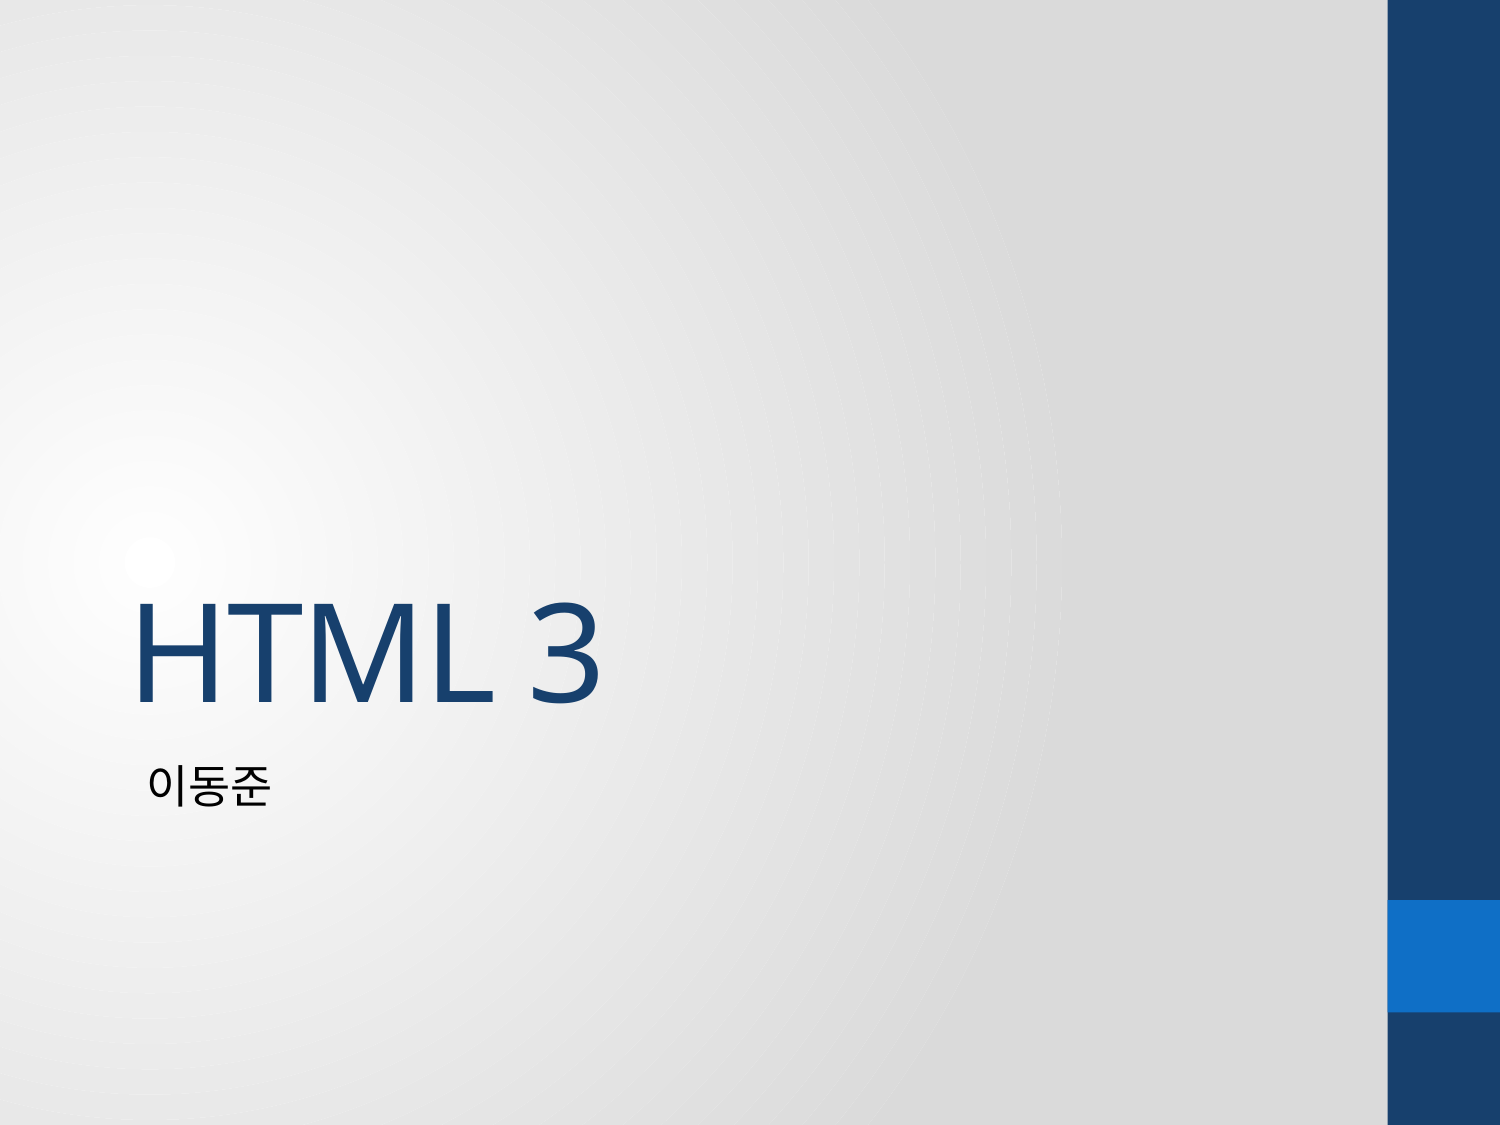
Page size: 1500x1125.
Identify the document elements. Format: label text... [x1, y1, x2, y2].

text_box 이동준 [112, 750, 1173, 925]
title HTML 3 [112, 312, 1350, 738]
